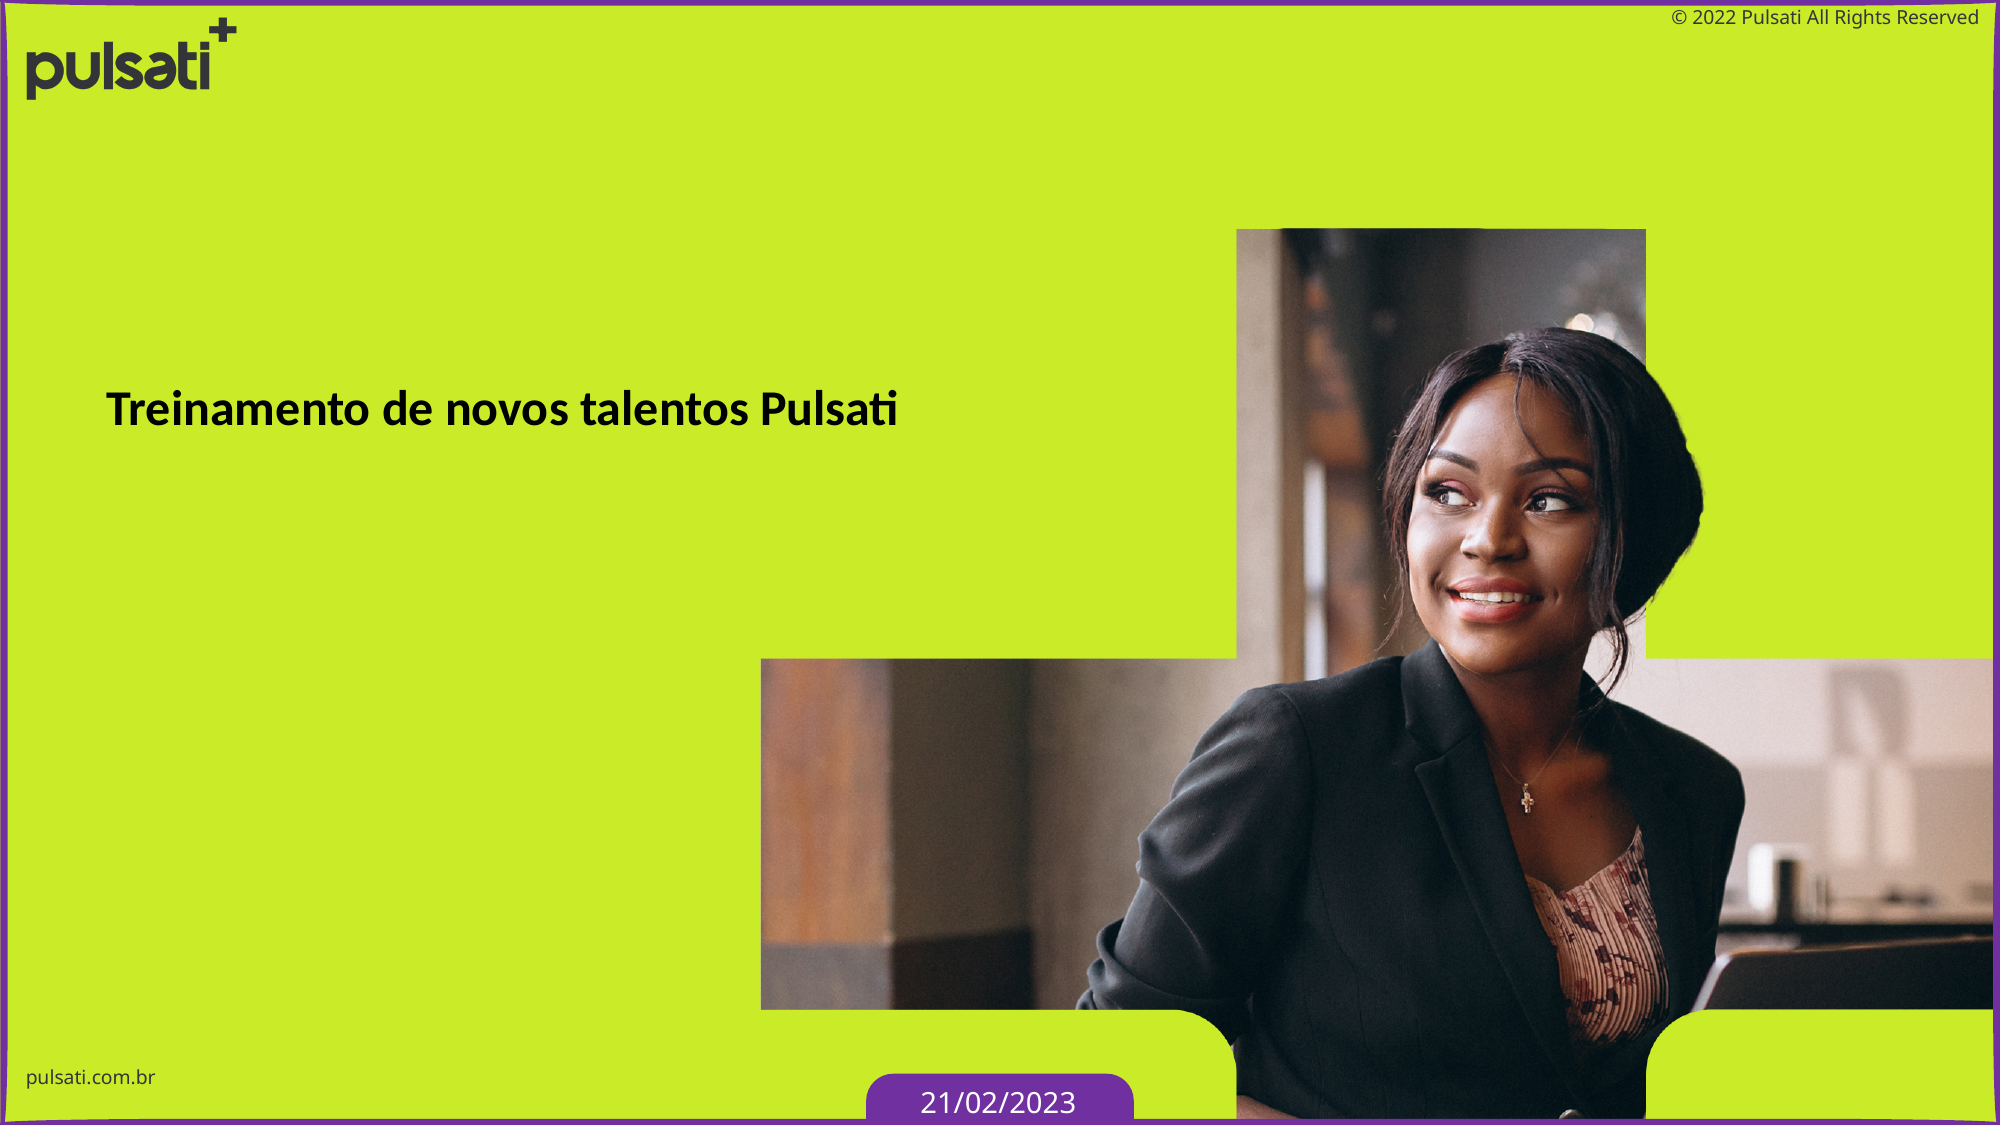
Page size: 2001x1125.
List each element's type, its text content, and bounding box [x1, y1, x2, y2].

text_box [0, 0, 9, 1121]
picture [23, 14, 240, 103]
picture [638, 1, 2000, 1125]
text_box Treinamento de novos talentos Pulsati [91, 368, 638, 444]
text_box pulsati.com.br [8, 1053, 188, 1100]
text_box [5, 0, 1995, 7]
text_box [0, 1117, 638, 1125]
